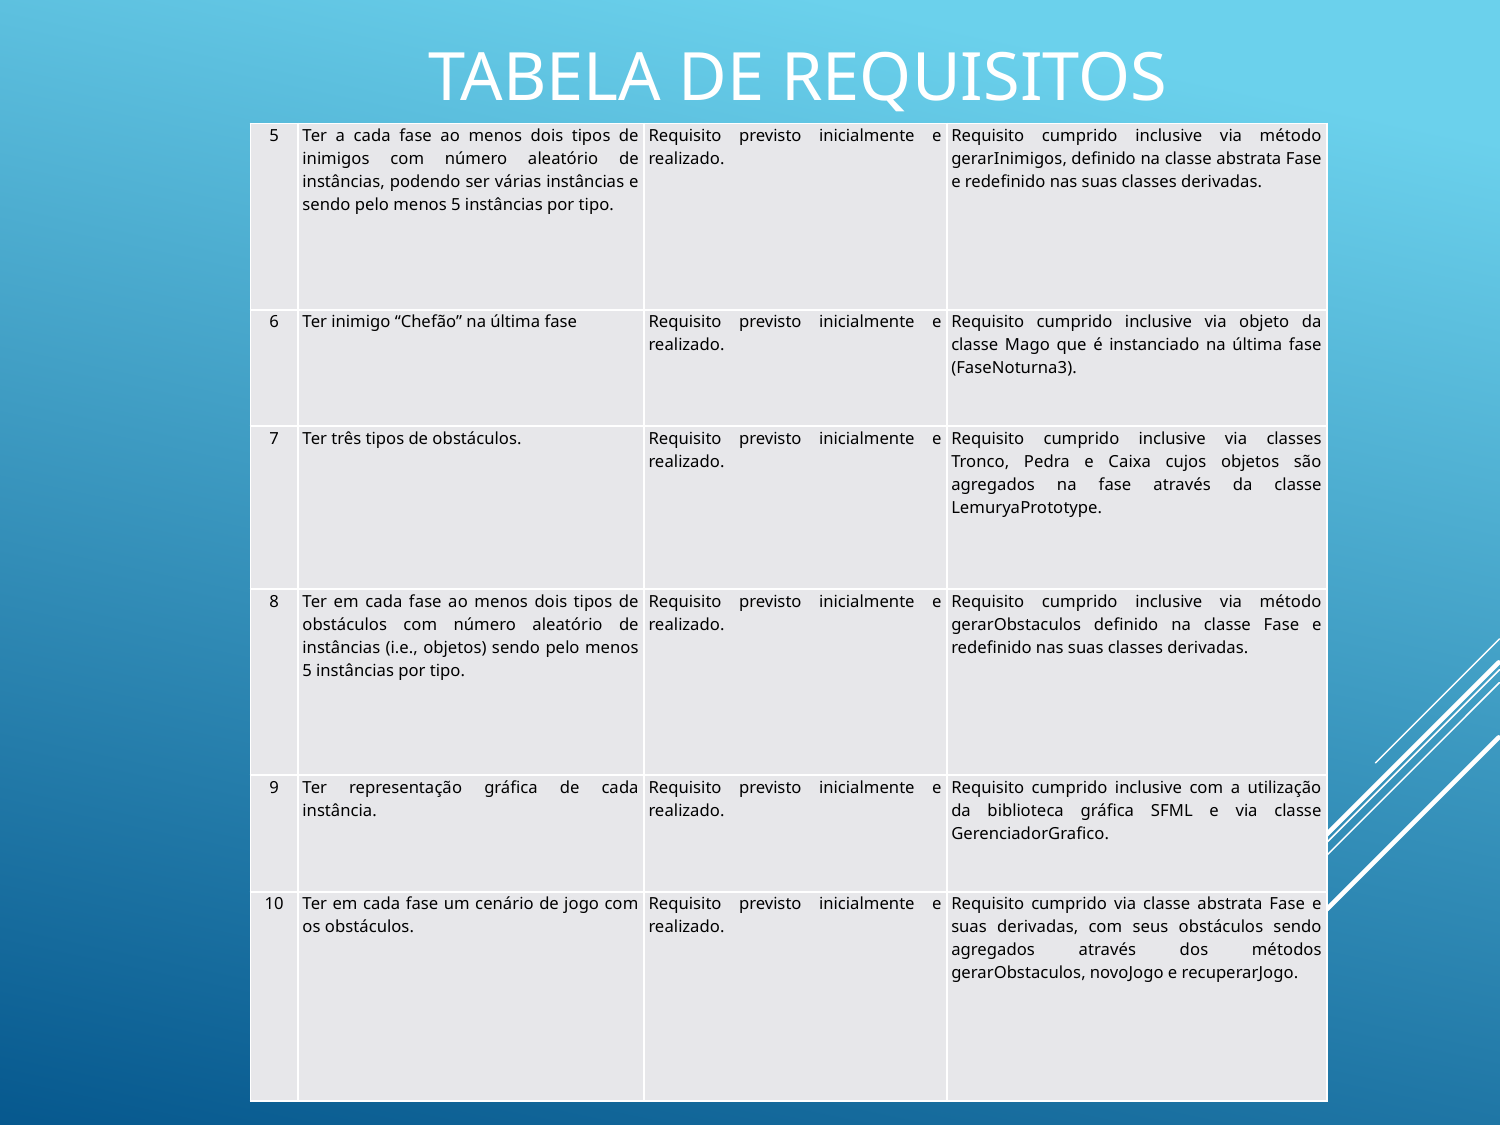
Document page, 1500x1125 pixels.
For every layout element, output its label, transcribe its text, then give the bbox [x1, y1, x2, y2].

table_header Requisito cumprido inclusive via método gerarInimigos, definido na classe abstrata Fase e redefinido nas suas classes derivadas. [948, 124, 1326, 309]
table_cell Requisito cumprido inclusive via objeto da classe Mago que é instanciado na última fase (FaseNoturna3). [948, 311, 1326, 425]
table_cell Requisito previsto inicialmente e realizado. [645, 427, 946, 588]
table_cell Requisito cumprido inclusive com a utilização da biblioteca gráfica SFML e via classe GerenciadorGrafico. [948, 776, 1326, 891]
table_cell Requisito previsto inicialmente e realizado. [645, 590, 946, 774]
table_cell Requisito cumprido inclusive via método gerarObstaculos definido na classe Fase e redefinido nas suas classes derivadas. [948, 590, 1326, 774]
table_cell 10 [251, 893, 297, 1100]
table_cell 7 [251, 427, 297, 588]
table_cell Ter três tipos de obstáculos. [299, 427, 643, 588]
table_cell Requisito cumprido inclusive via classes Tronco, Pedra e Caixa cujos objetos são agregados na fase através da classe LemuryaPrototype. [948, 427, 1326, 588]
table_cell Requisito previsto inicialmente e realizado. [645, 311, 946, 425]
table_cell 8 [251, 590, 297, 774]
table_header Requisito previsto inicialmente e realizado. [645, 124, 946, 309]
table_cell Requisito cumprido via classe abstrata Fase e suas derivadas, com seus obstáculos sendo agregados através dos métodos gerarObstaculos, novoJogo e recuperarJogo. [948, 893, 1326, 1100]
table_cell Ter inimigo “Chefão” na última fase [299, 311, 643, 425]
table_cell Ter representação gráfica de cada instância. [299, 776, 643, 891]
table_cell 9 [251, 776, 297, 891]
table_cell Ter em cada fase um cenário de jogo com os obstáculos. [299, 893, 643, 1100]
table_cell Requisito previsto inicialmente e realizado. [645, 893, 946, 1100]
table_header Ter a cada fase ao menos dois tipos de inimigos com número aleatório de instâncias, podendo ser várias instâncias e sendo pelo menos 5 instâncias por tipo. [299, 124, 643, 309]
table_header 5 [251, 124, 297, 309]
table_cell Requisito previsto inicialmente e realizado. [645, 776, 946, 891]
table_cell 6 [251, 311, 297, 425]
title Tabela de Requisitos [413, 0, 1489, 167]
table_cell Ter em cada fase ao menos dois tipos de obstáculos com número aleatório de instâncias (i.e., objetos) sendo pelo menos 5 instâncias por tipo. [299, 590, 643, 774]
